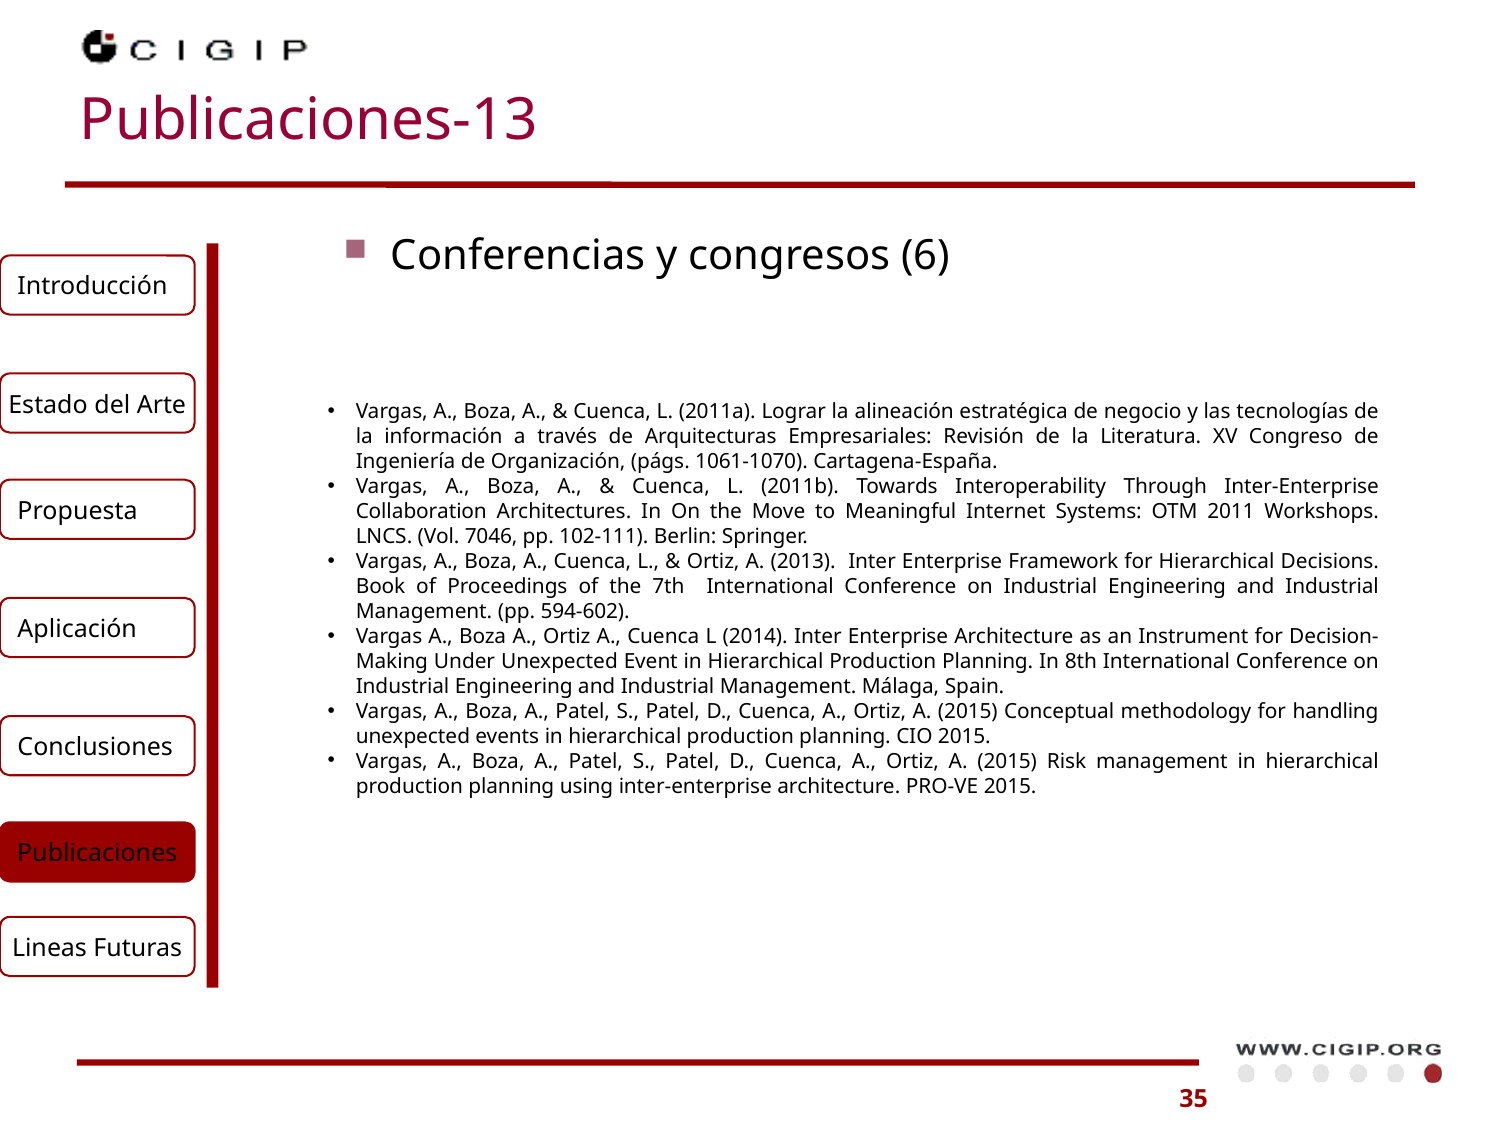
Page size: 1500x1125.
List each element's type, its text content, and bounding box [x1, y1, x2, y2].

picture [76, 30, 314, 66]
text_box Estado del Arte [0, 373, 195, 433]
text_box Conclusiones [0, 716, 195, 776]
list Conferencias y congresos (6) [253, 220, 1081, 338]
text_box Aplicación [0, 597, 195, 658]
text_box Propuesta [0, 479, 195, 539]
picture [1234, 1037, 1448, 1083]
text_box Lineas Futuras [0, 916, 195, 977]
text_box [159, 220, 1459, 1012]
title Publicaciones-13 [64, 66, 1436, 167]
text_box Publicaciones [0, 822, 195, 882]
text_box Vargas, A., Boza, A., & Cuenca, L. (2011a). Lograr la alineación estratégica de negocio y las tecnologías de la información a través de Arquitecturas Empresariales: Revisión de la Literatura. XV Congreso de Ingeniería de Organización, (págs. 1061-1070). Cartagena-España. Vargas, A., Boza, A., & Cuenca, L. (2011b). Towards Interoperability Through Inter-Enterprise Collaboration Architectures. In On the Move to Meaningful Internet Systems: OTM 2011 Workshops. LNCS. (Vol. 7046, pp. 102-111). Berlin: Springer. Vargas, A., Boza, A., Cuenca, L., & Ortiz, A. (2013). Inter Enterprise Framework for Hierarchical Decisions. Book of Proceedings of the 7th International Conference on Industrial Engineering and Industrial Management. (pp. 594-602). Vargas A., Boza A., Ortiz A., Cuenca L (2014). Inter Enterprise Architecture as an Instrument for Decision-Making Under Unexpected Event in Hierarchical Production Planning. In 8th International Conference on Industrial Engineering and Industrial Management. Málaga, Spain. Vargas, A., Boza, A., Patel, S., Patel, D., Cuenca, A., Ortiz, A. (2015) Conceptual methodology for handling unexpected events in hierarchical production planning. CIO 2015. Vargas, A., Boza, A., Patel, S., Patel, D., Cuenca, A., Ortiz, A. (2015) Risk management in hierarchical production planning using inter-enterprise architecture. PRO-VE 2015. [312, 390, 1394, 910]
slide_number 35 [1125, 1074, 1263, 1125]
text_box Introducción [0, 255, 159, 315]
